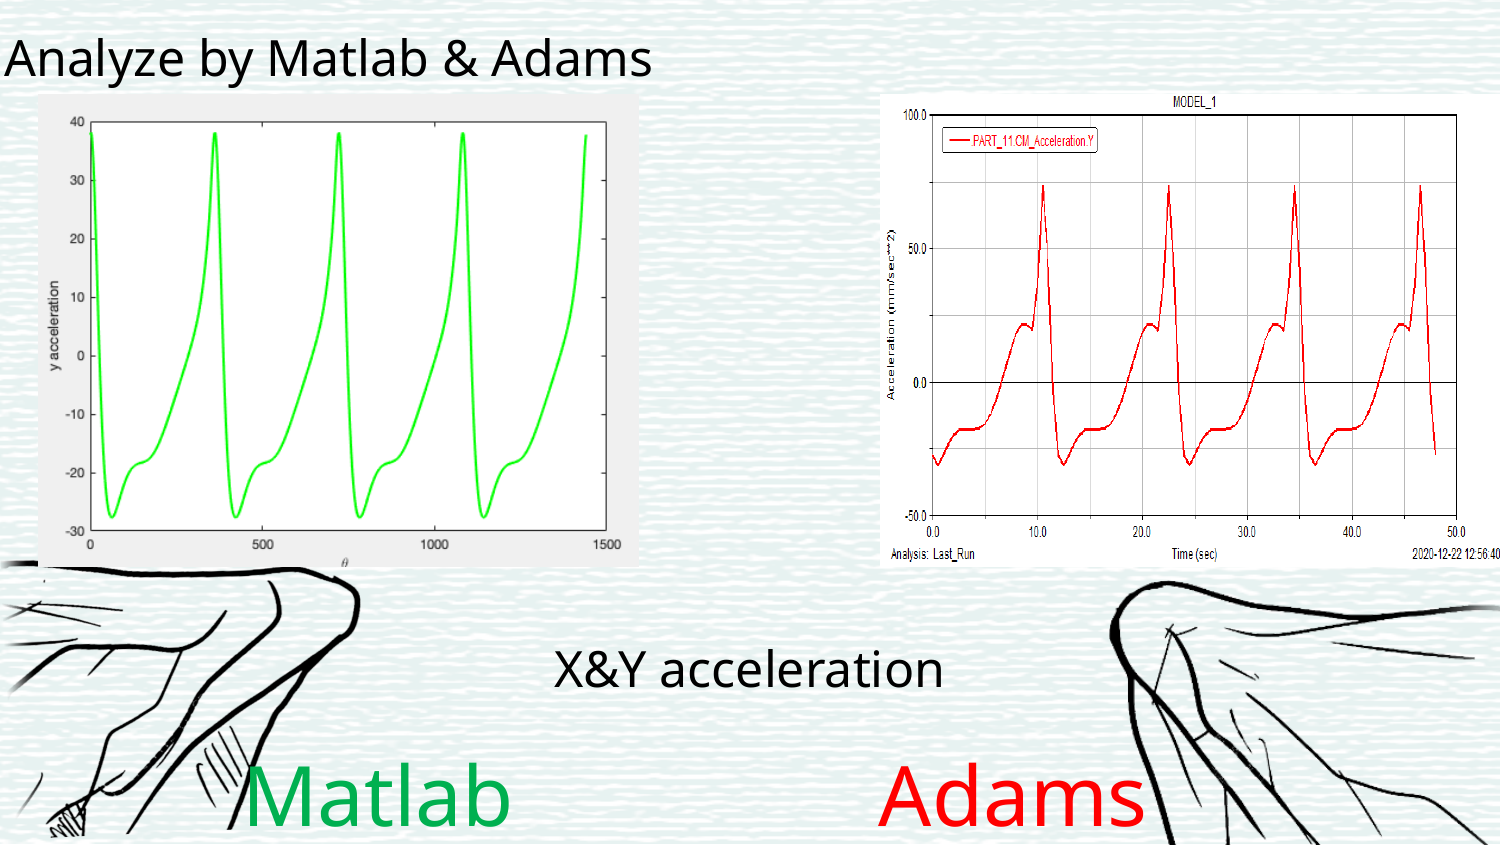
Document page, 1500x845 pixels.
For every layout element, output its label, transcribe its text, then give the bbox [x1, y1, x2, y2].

text_box Analyze by Matlab & Adams [0, 18, 669, 94]
text_box Matlab [227, 735, 529, 845]
text_box Adams [864, 735, 1104, 845]
text_box X&Y acceleration [539, 630, 961, 705]
picture [1, 94, 639, 839]
picture [1109, 580, 1500, 845]
picture [880, 94, 1500, 568]
